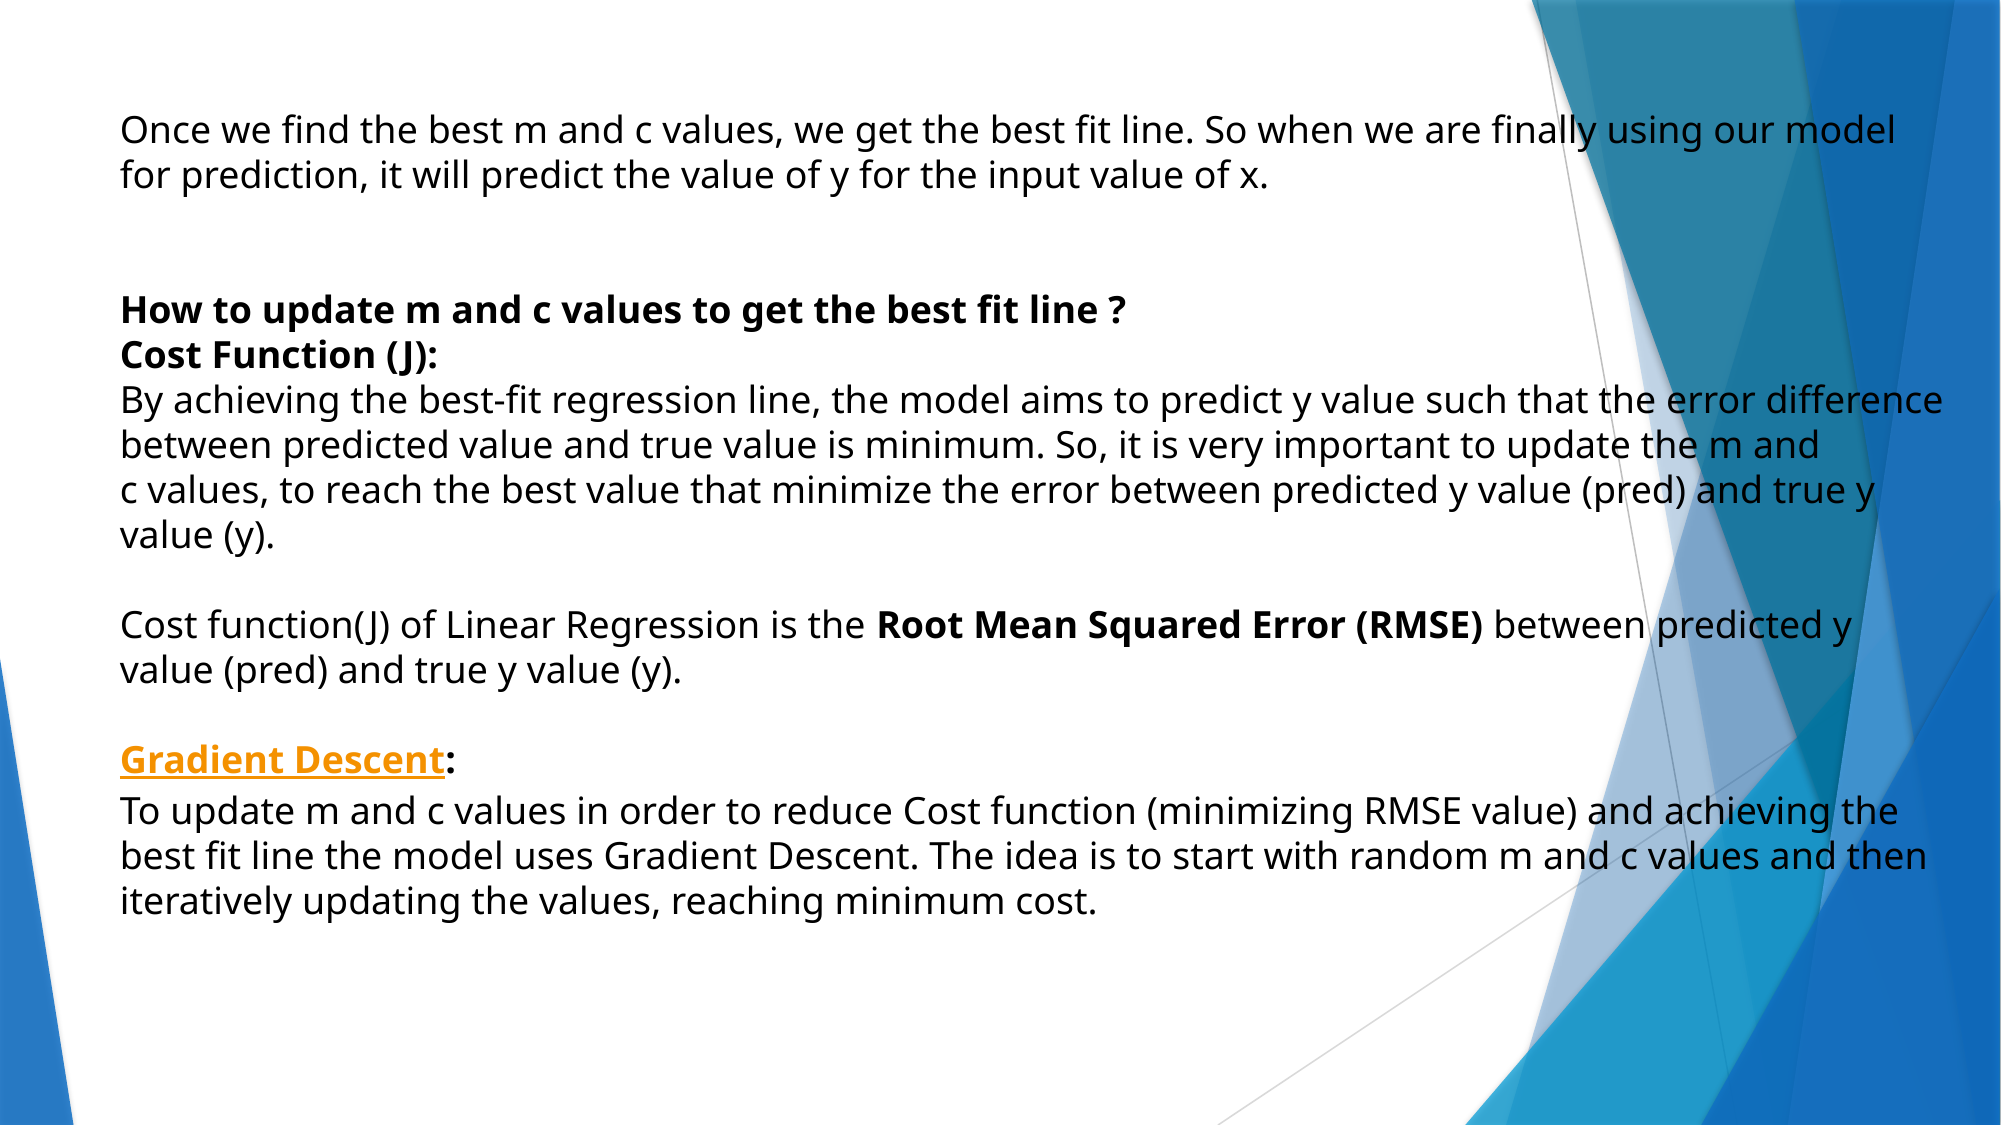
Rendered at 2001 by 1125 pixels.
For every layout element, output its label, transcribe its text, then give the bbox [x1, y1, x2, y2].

text_box Once we find the best m and c values, we get the best fit line. So when we are finally using our model for prediction, it will predict the value of y for the input value of x. How to update m and c values to get the best fit line ? Cost Function (J): By achieving the best-fit regression line, the model aims to predict y value such that the error difference between predicted value and true value is minimum. So, it is very important to update the m and c values, to reach the best value that minimize the error between predicted y value (pred) and true y value (y). Cost function(J) of Linear Regression is the Root Mean Squared Error (RMSE) between predicted y value (pred) and true y value (y). Gradient Descent: To update m and c values in order to reduce Cost function (minimizing RMSE value) and achieving the best fit line the model uses Gradient Descent. The idea is to start with random m and c values and then iteratively updating the values, reaching minimum cost. [104, 98, 1965, 974]
